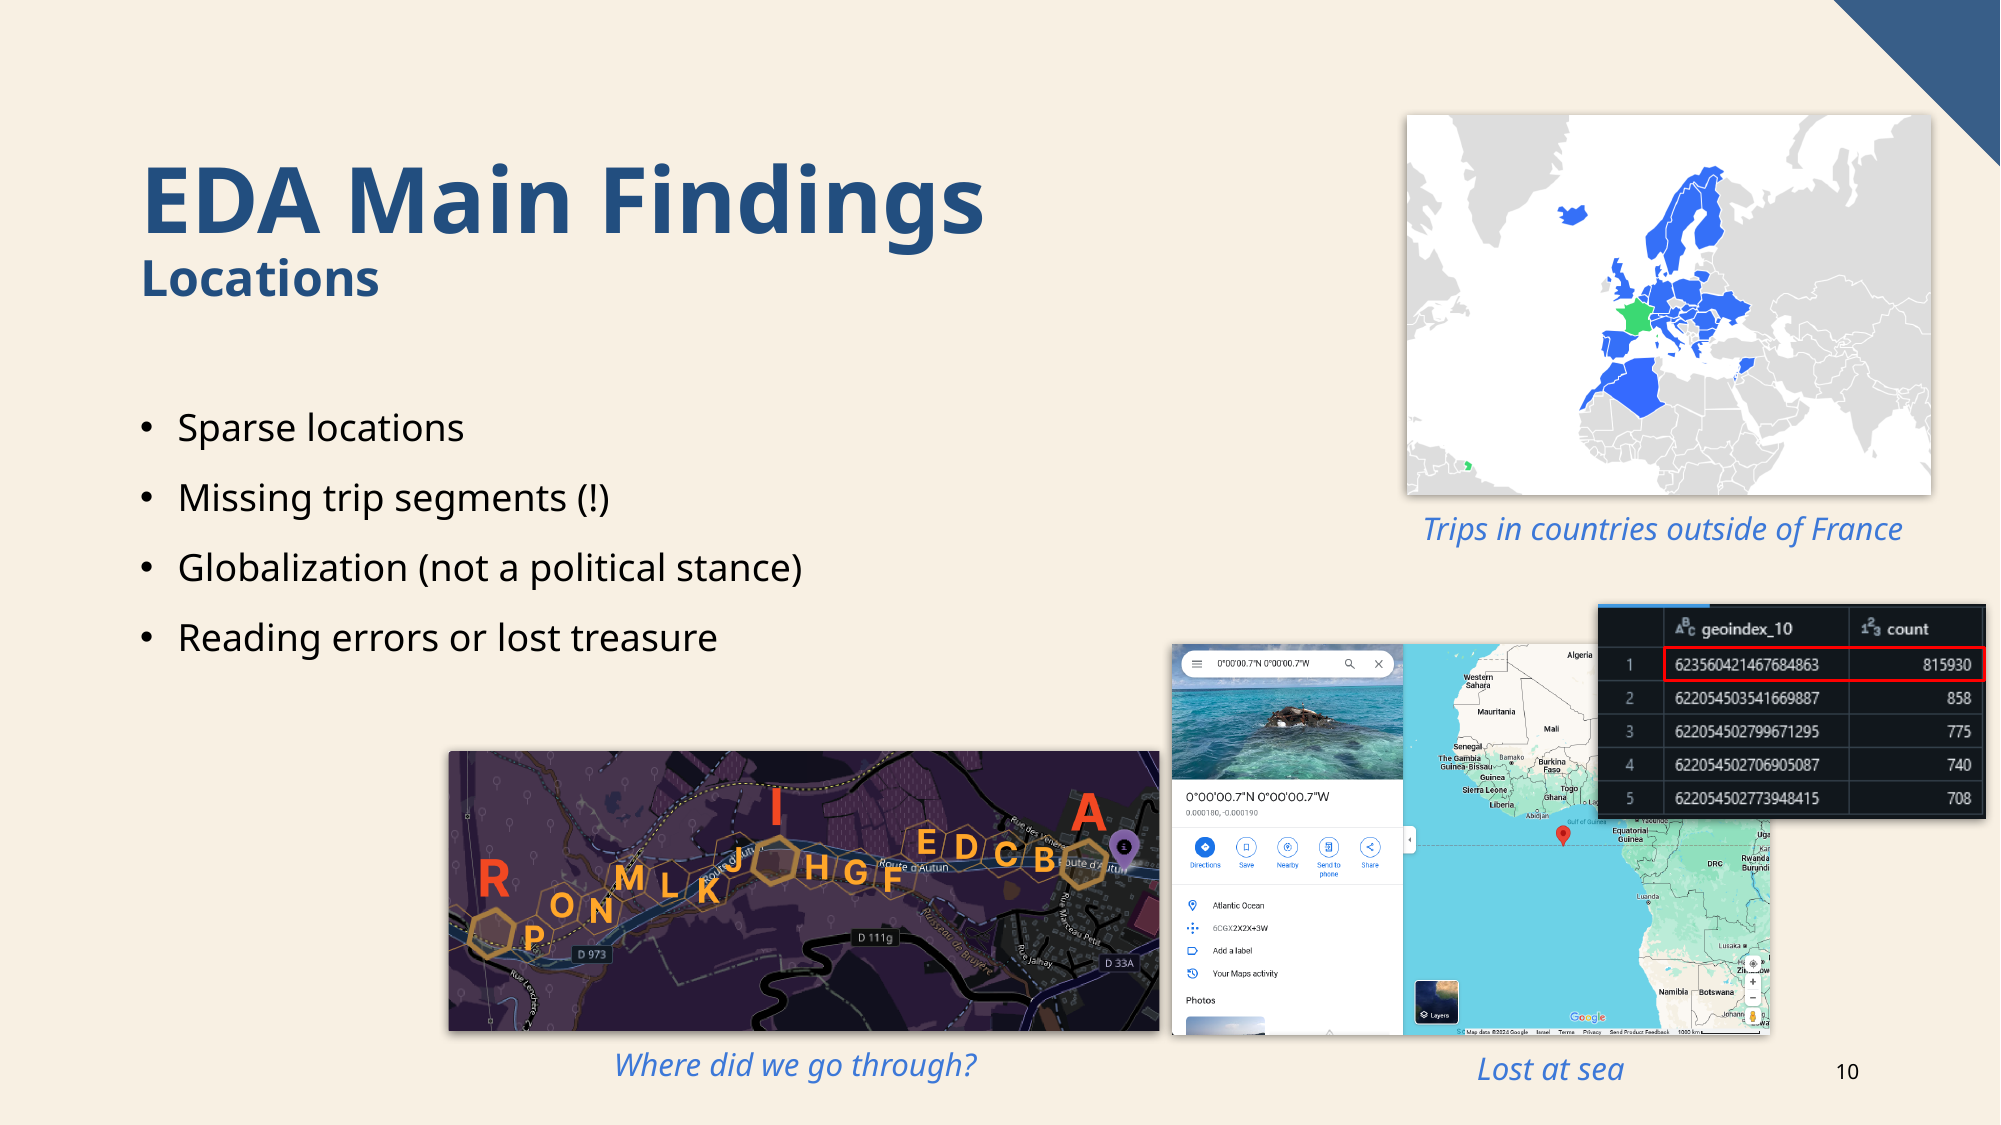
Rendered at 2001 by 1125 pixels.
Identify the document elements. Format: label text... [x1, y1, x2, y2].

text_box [1407, 115, 1931, 563]
list Sparse locations Missing trip segments (!) Globalization (not a political stance) Reading errors or lost treasure [125, 396, 1096, 1010]
title EDA Main Findings Locations [125, 146, 1399, 365]
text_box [448, 750, 1160, 1099]
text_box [1171, 604, 1987, 1103]
